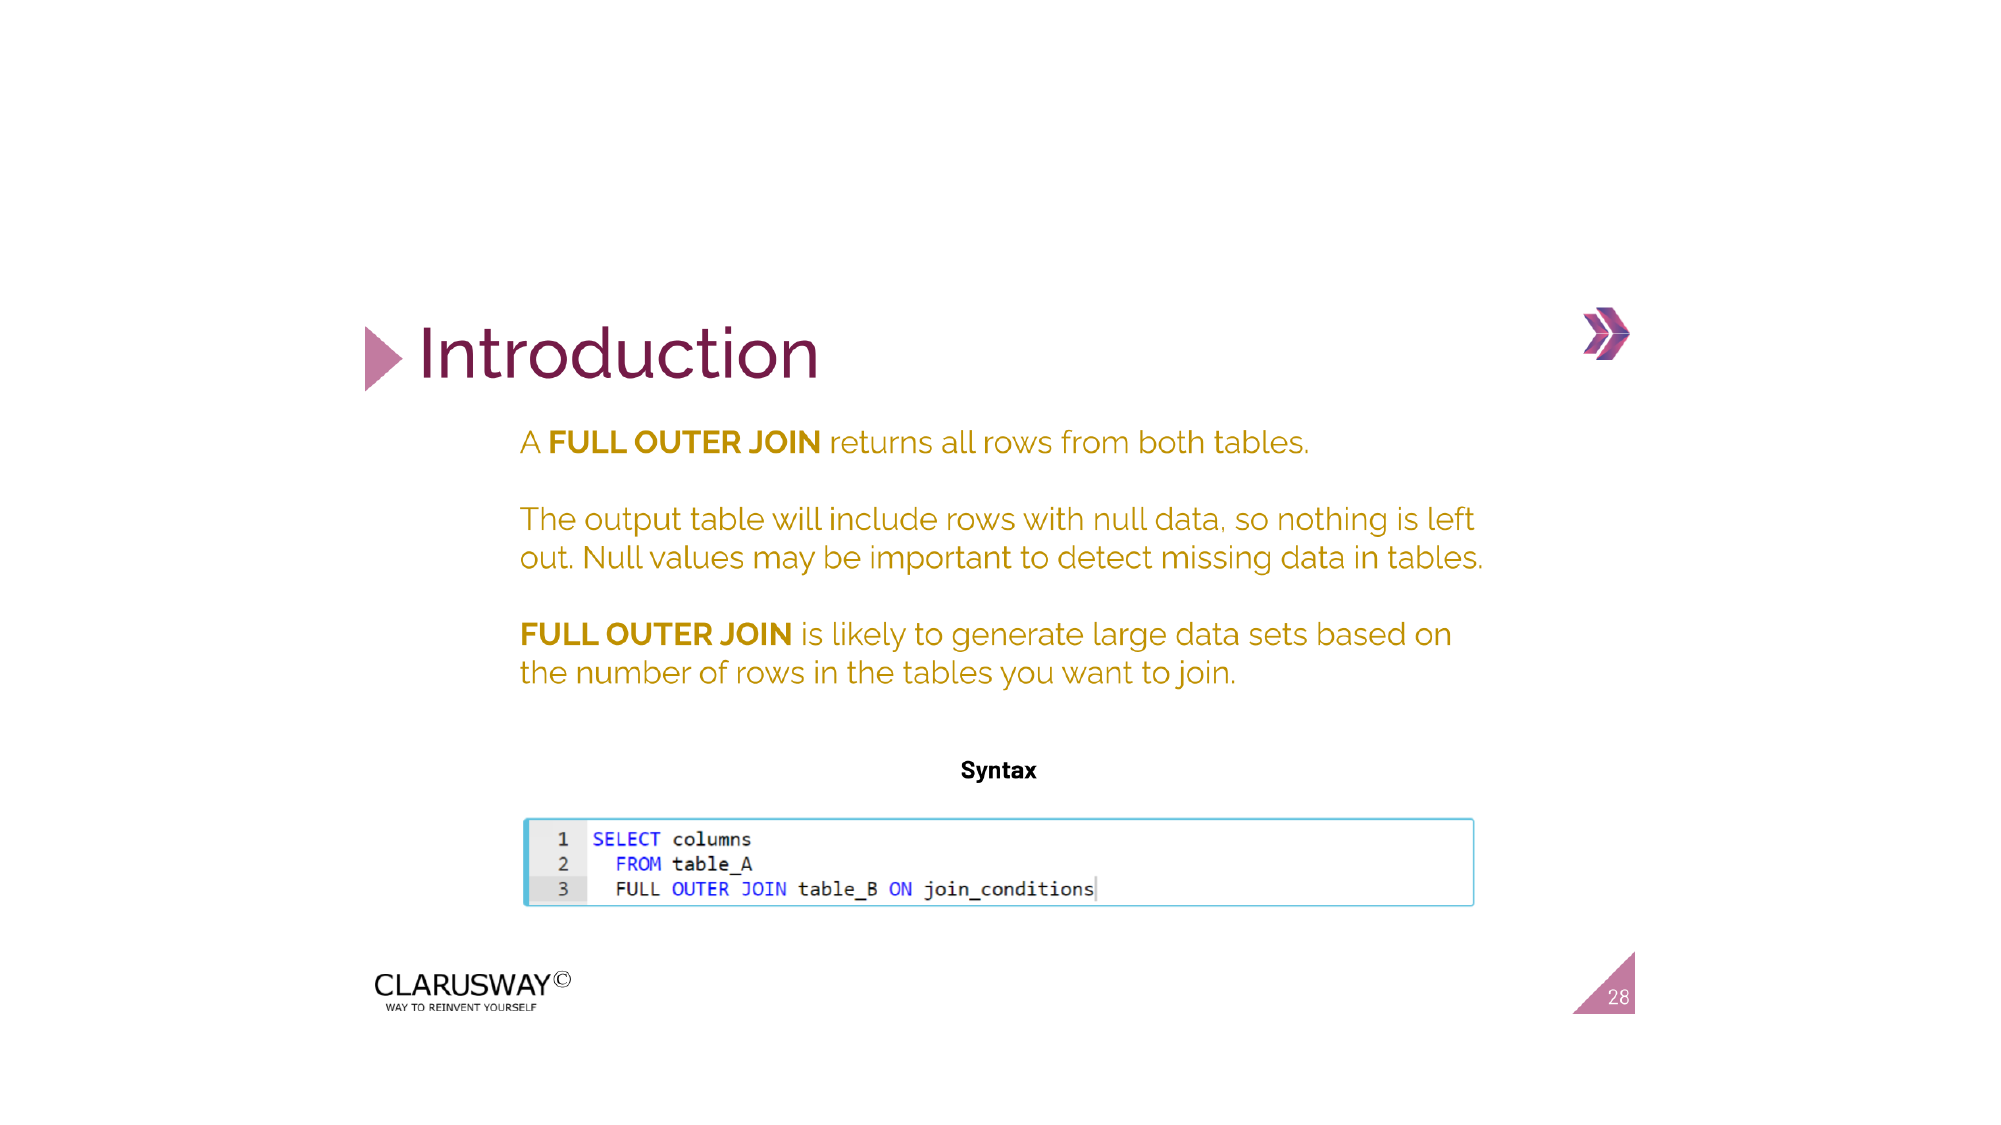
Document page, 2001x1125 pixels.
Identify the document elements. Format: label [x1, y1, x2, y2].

list [365, 299, 1635, 1014]
